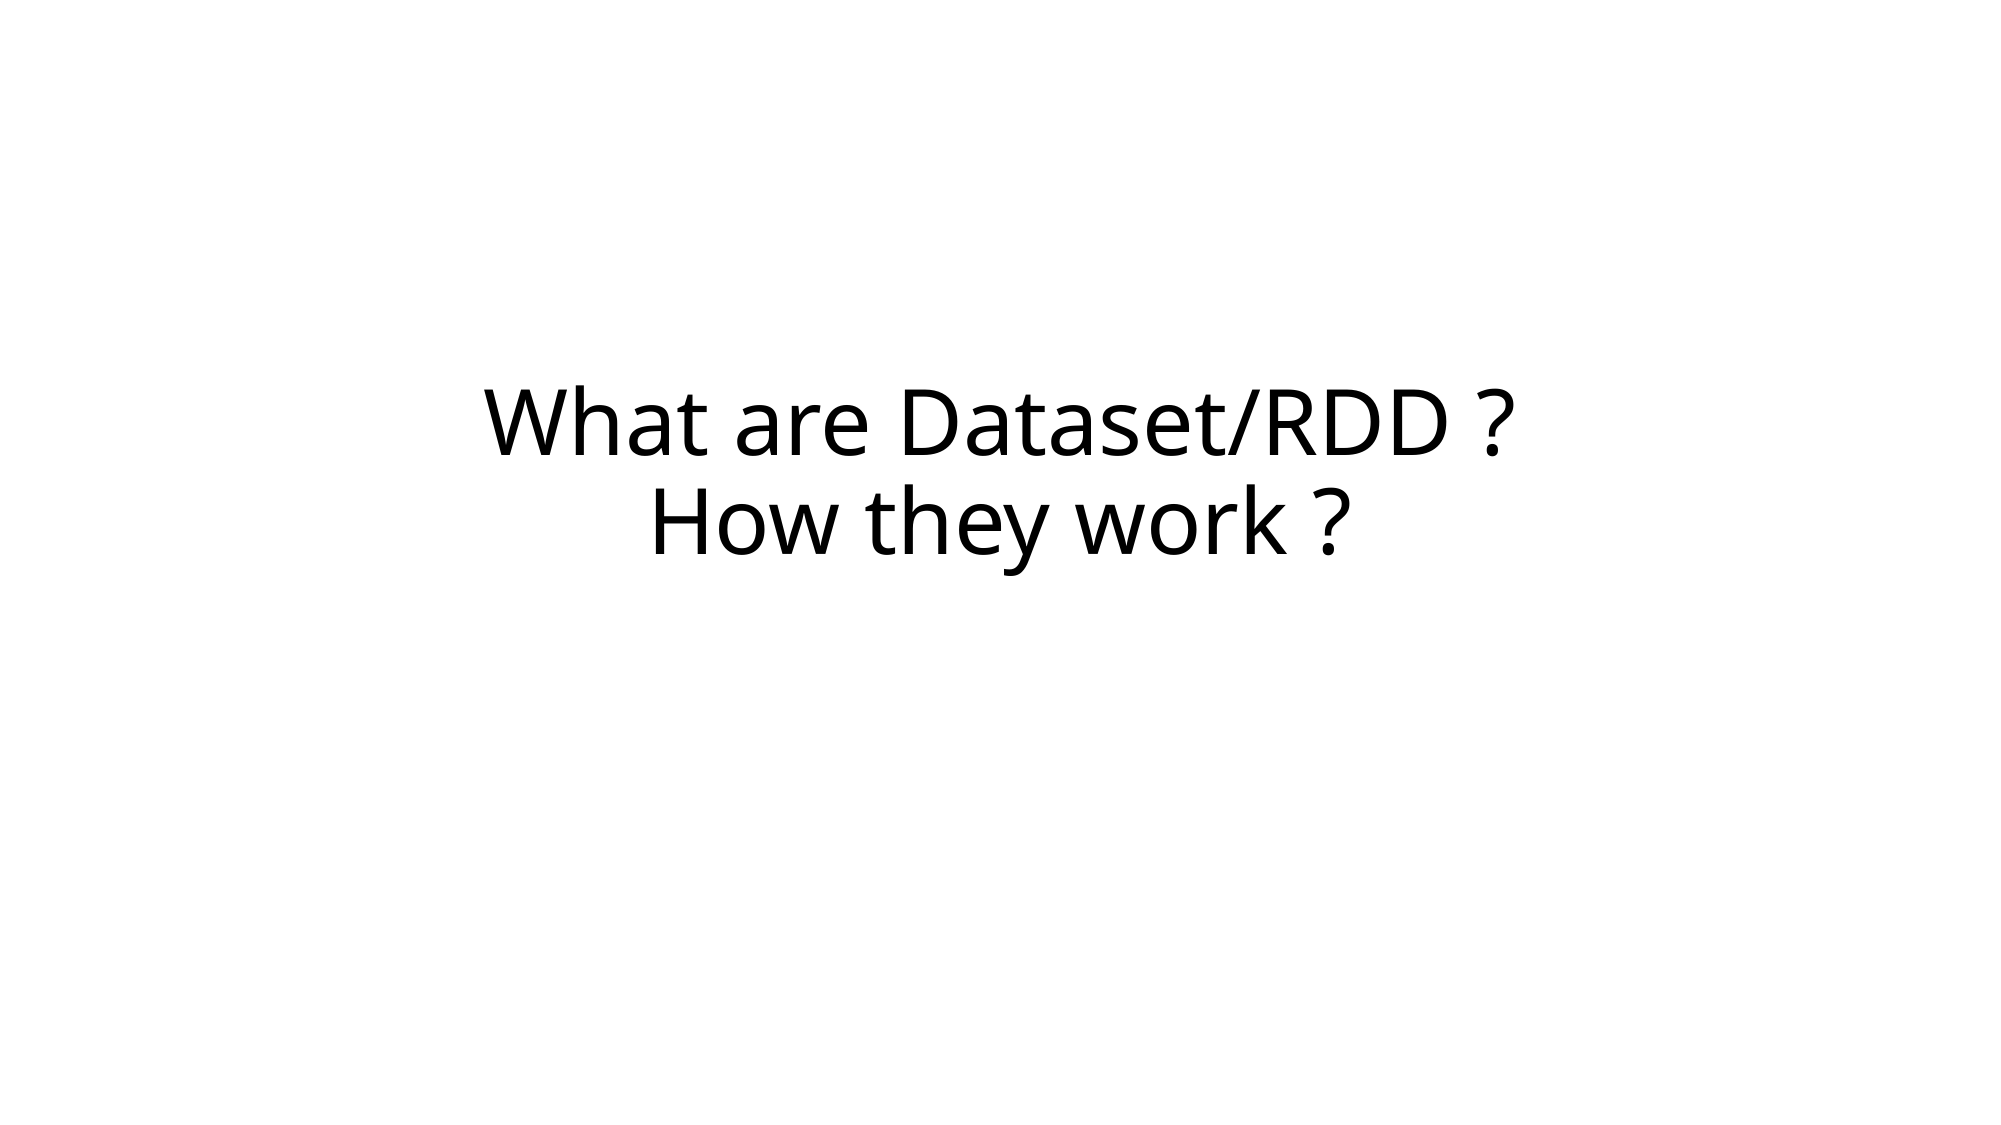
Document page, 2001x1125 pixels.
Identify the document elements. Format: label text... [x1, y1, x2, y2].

title What are Dataset/RDD ? How they work ? [137, 366, 1863, 584]
